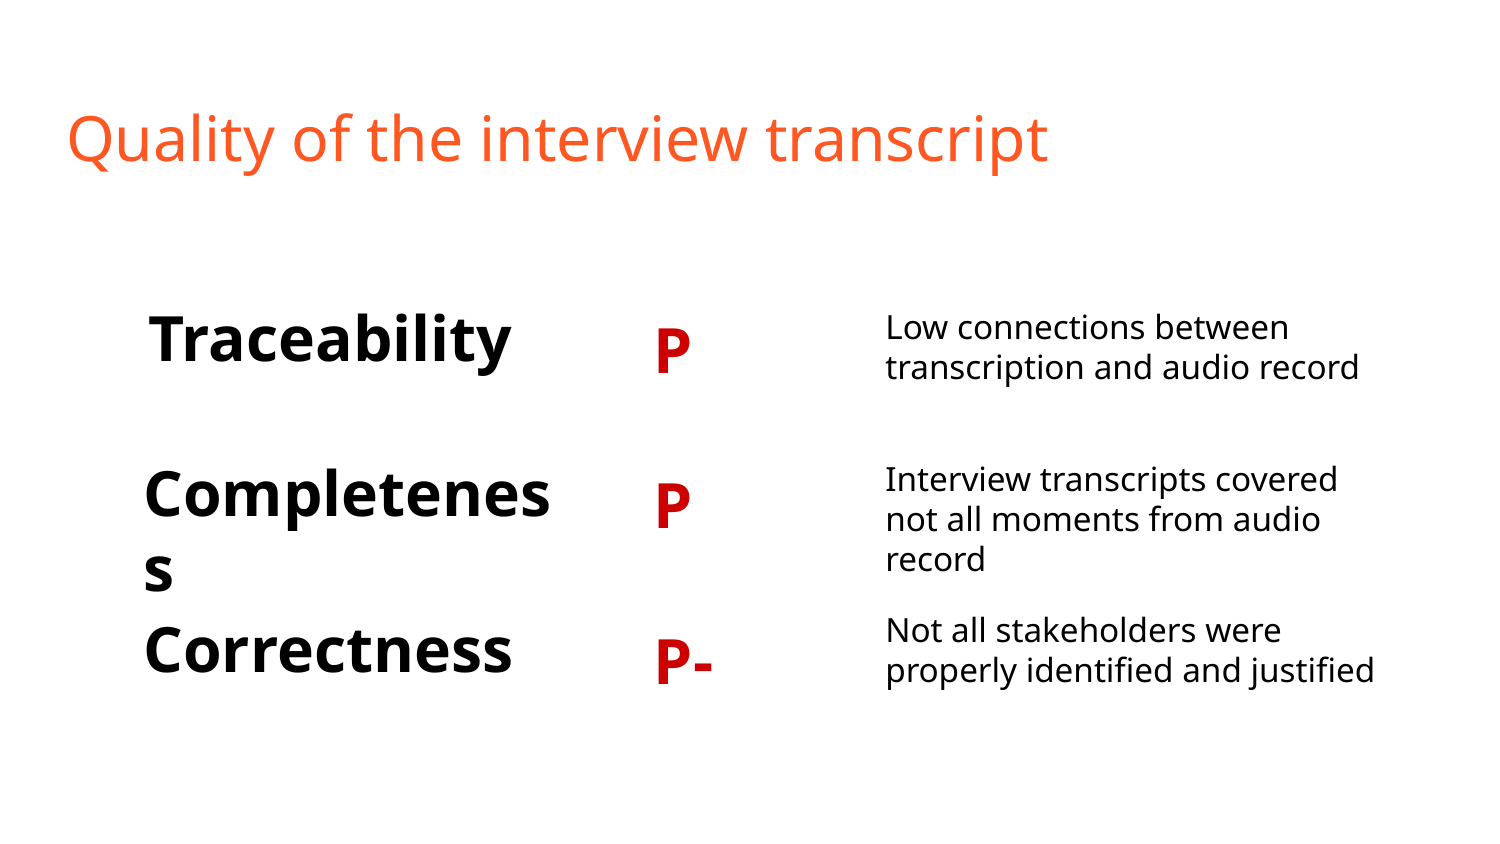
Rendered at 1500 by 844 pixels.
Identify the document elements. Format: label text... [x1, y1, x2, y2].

text_box Completeness [128, 439, 583, 569]
text_box Low connections between transcription and audio record [870, 291, 1391, 386]
title Quality of the interview transcript [51, 72, 1449, 167]
text_box Correctness [128, 594, 570, 724]
text_box Interview transcripts covered not all moments from audio record [870, 443, 1391, 537]
text_box Not all stakeholders were properly identified and justified [870, 594, 1401, 689]
text_box Traceability [133, 283, 588, 413]
text_box P [638, 451, 750, 556]
text_box P [638, 295, 750, 401]
text_box P- [638, 606, 784, 712]
